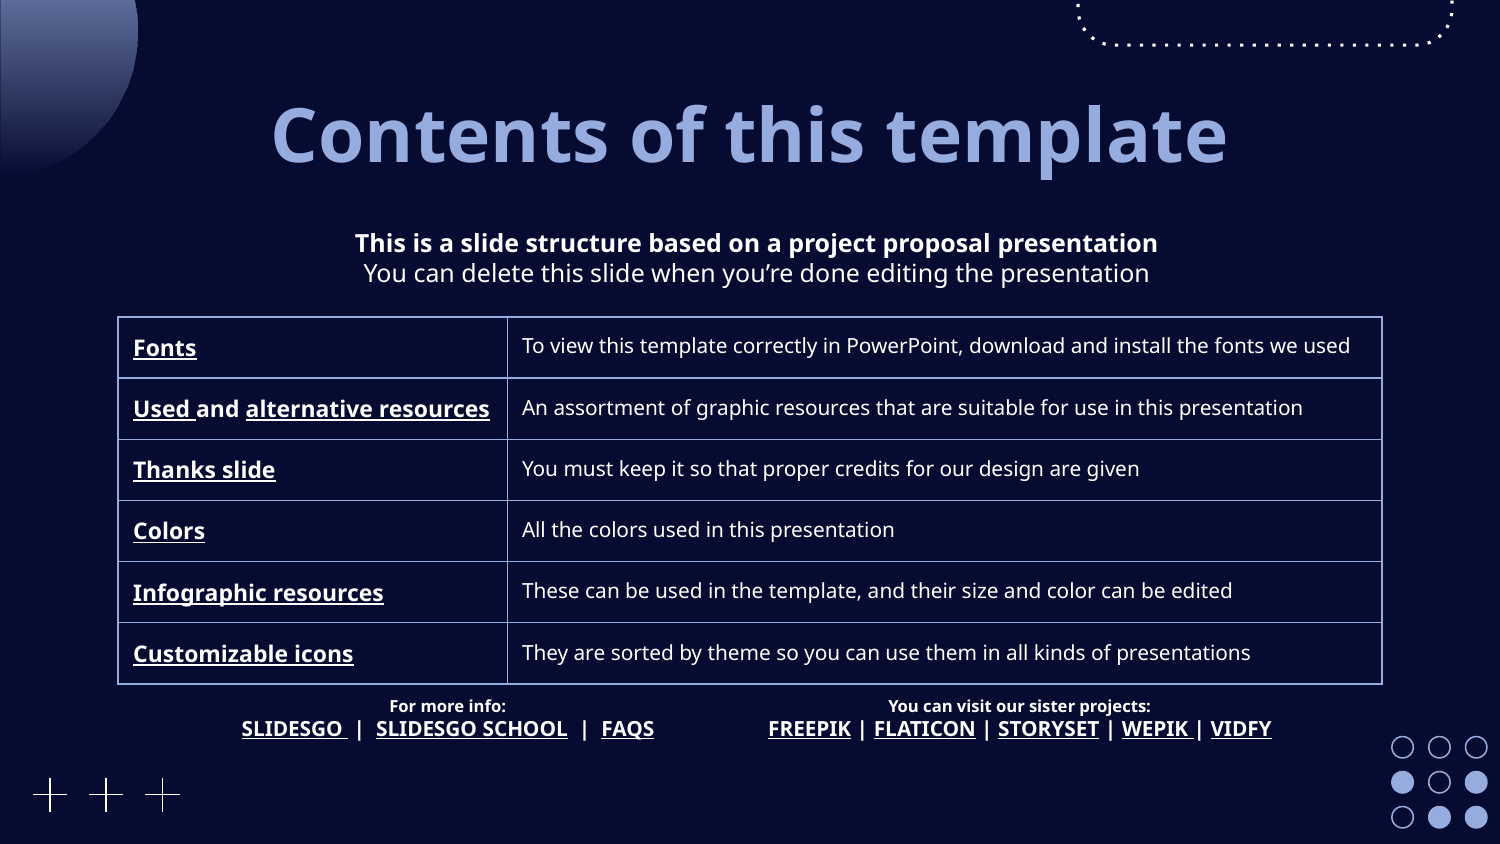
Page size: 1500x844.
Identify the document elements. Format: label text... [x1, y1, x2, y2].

table_cell You must keep it so that proper credits for our design are given [508, 440, 1381, 500]
table_cell All the colors used in this presentation [508, 501, 1381, 561]
table_cell These can be used in the template, and their size and color can be edited [508, 562, 1381, 622]
table_cell Used and alternative resources [119, 379, 507, 439]
table_cell An assortment of graphic resources that are suitable for use in this presentation [508, 379, 1381, 439]
text_box You can visit our sister projects: FREEPIK | FLATICON | STORYSET | WEPIK | VIDFY [741, 680, 1299, 757]
table_cell Customizable icons [119, 623, 507, 683]
table_cell They are sorted by theme so you can use them in all kinds of presentations [508, 623, 1381, 683]
title Contents of this template [116, 72, 1383, 195]
table_cell Colors [119, 501, 507, 561]
table_header Fonts [119, 318, 507, 377]
text_box For more info: SLIDESGO | SLIDESGO SCHOOL | FAQS [201, 680, 694, 757]
text_box This is a slide structure based on a project proposal presentation You can delete this slide when you’re done editing the presentation [118, 212, 1382, 304]
table_cell Thanks slide [119, 440, 507, 500]
table_header To view this template correctly in PowerPoint, download and install the fonts we used [508, 318, 1381, 377]
table_cell Infographic resources [119, 562, 507, 622]
